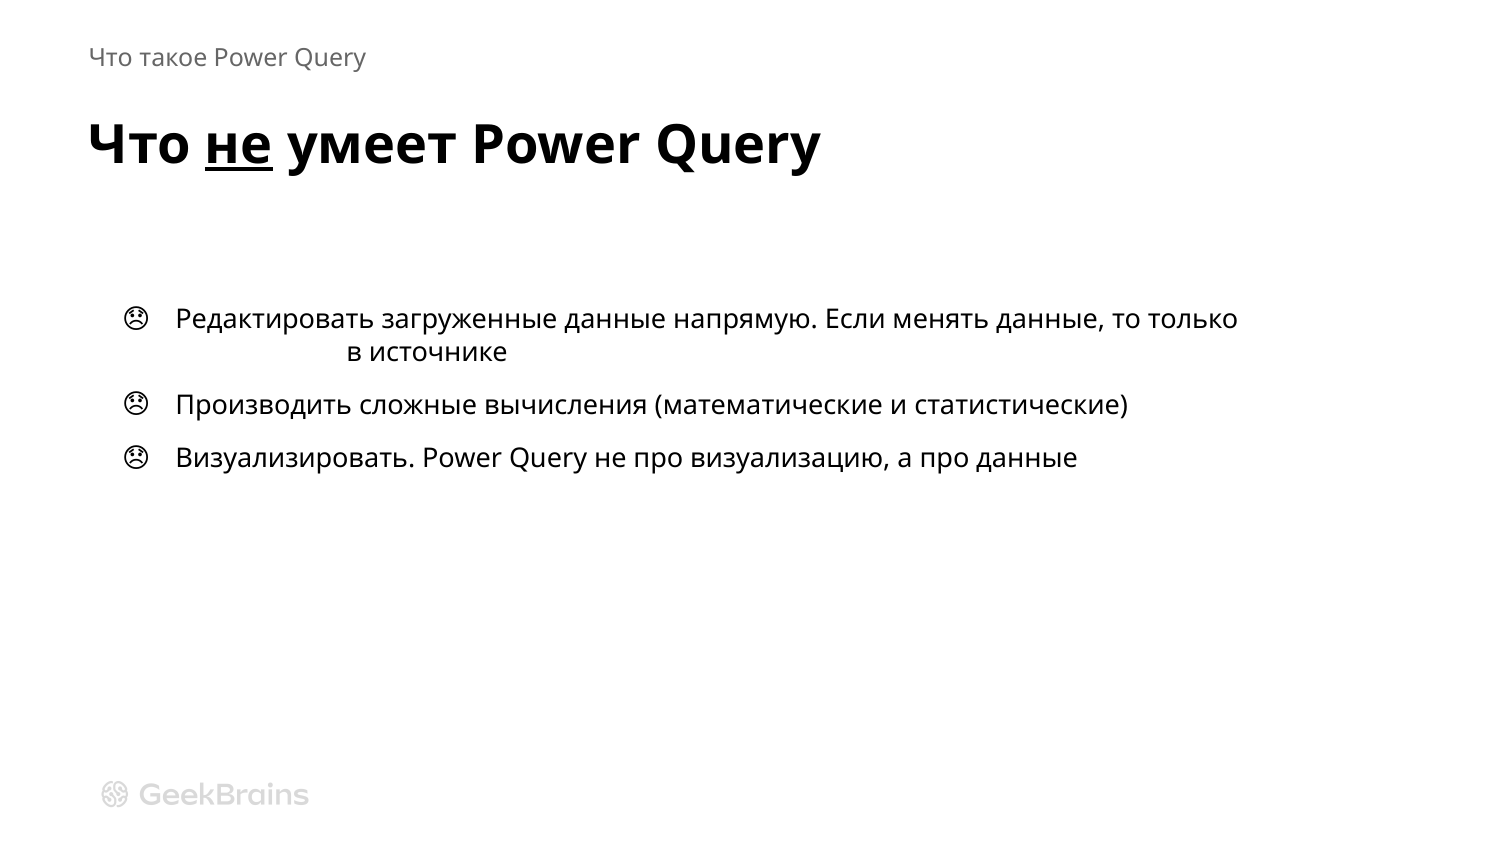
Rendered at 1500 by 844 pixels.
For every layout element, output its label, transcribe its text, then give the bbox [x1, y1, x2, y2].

text_box Редактировать загруженные данные напрямую. Если менять данные, то только в источнике Производить сложные вычисления (математические и статистические) Визуализировать. Power Query не про визуализацию, а про данные [88, 295, 1412, 571]
title Что не умеет Power Query [88, 118, 1412, 260]
subtitle Что такое Power Query [88, 24, 1412, 84]
picture [88, 767, 322, 822]
